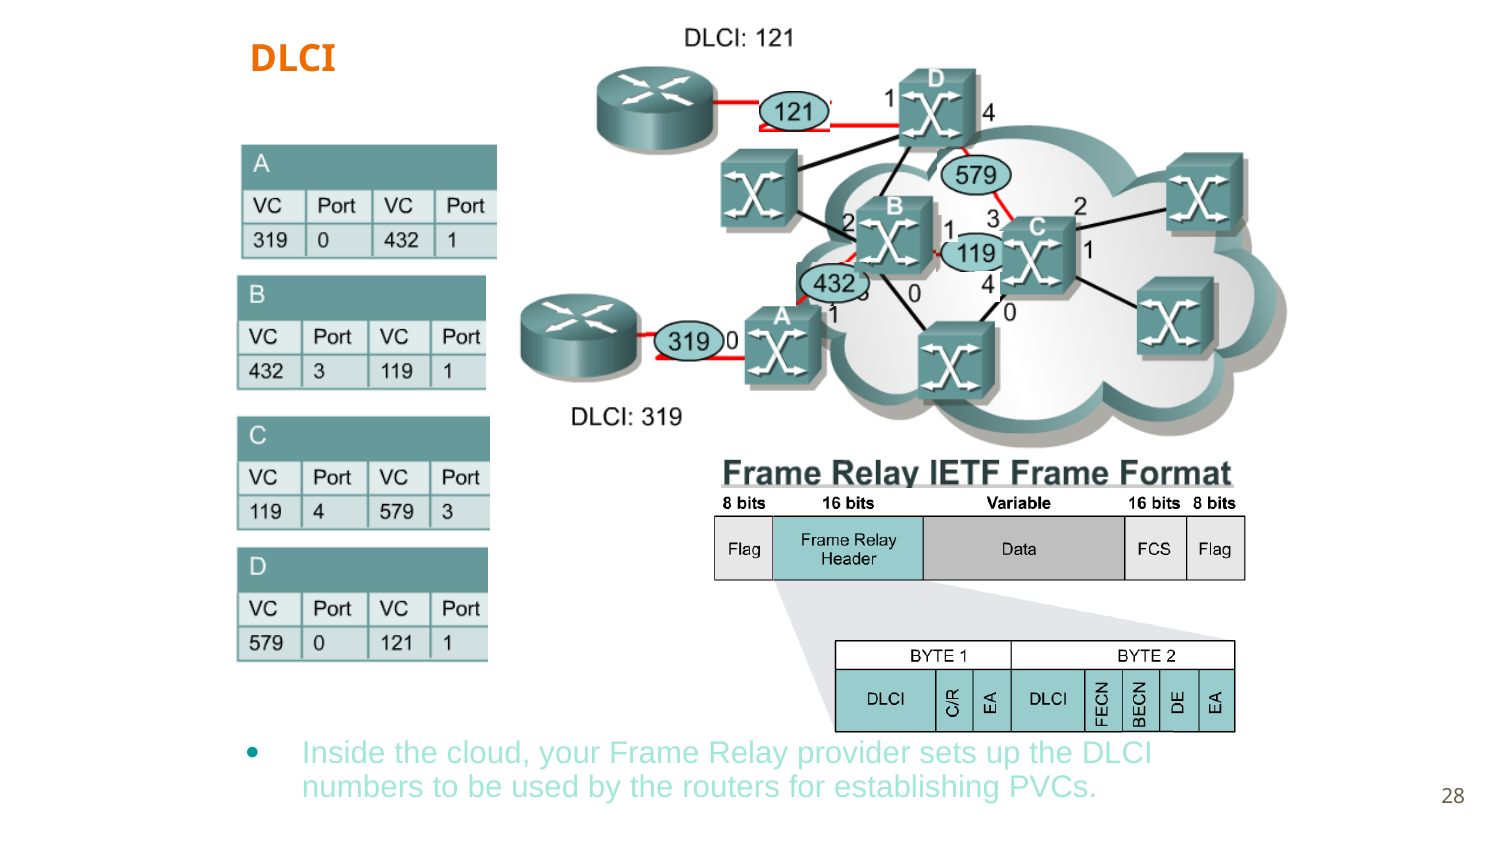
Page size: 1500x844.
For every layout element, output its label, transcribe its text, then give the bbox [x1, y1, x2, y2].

picture [234, 412, 491, 666]
picture [237, 140, 498, 262]
title DLCI [234, 18, 488, 94]
picture [234, 271, 486, 393]
text_box Inside the cloud, your Frame Relay provider sets up the DLCI numbers to be used by the routers for establishing PVCs. [234, 731, 1285, 807]
slide_number 28 [1389, 764, 1480, 830]
picture [501, 9, 1313, 745]
